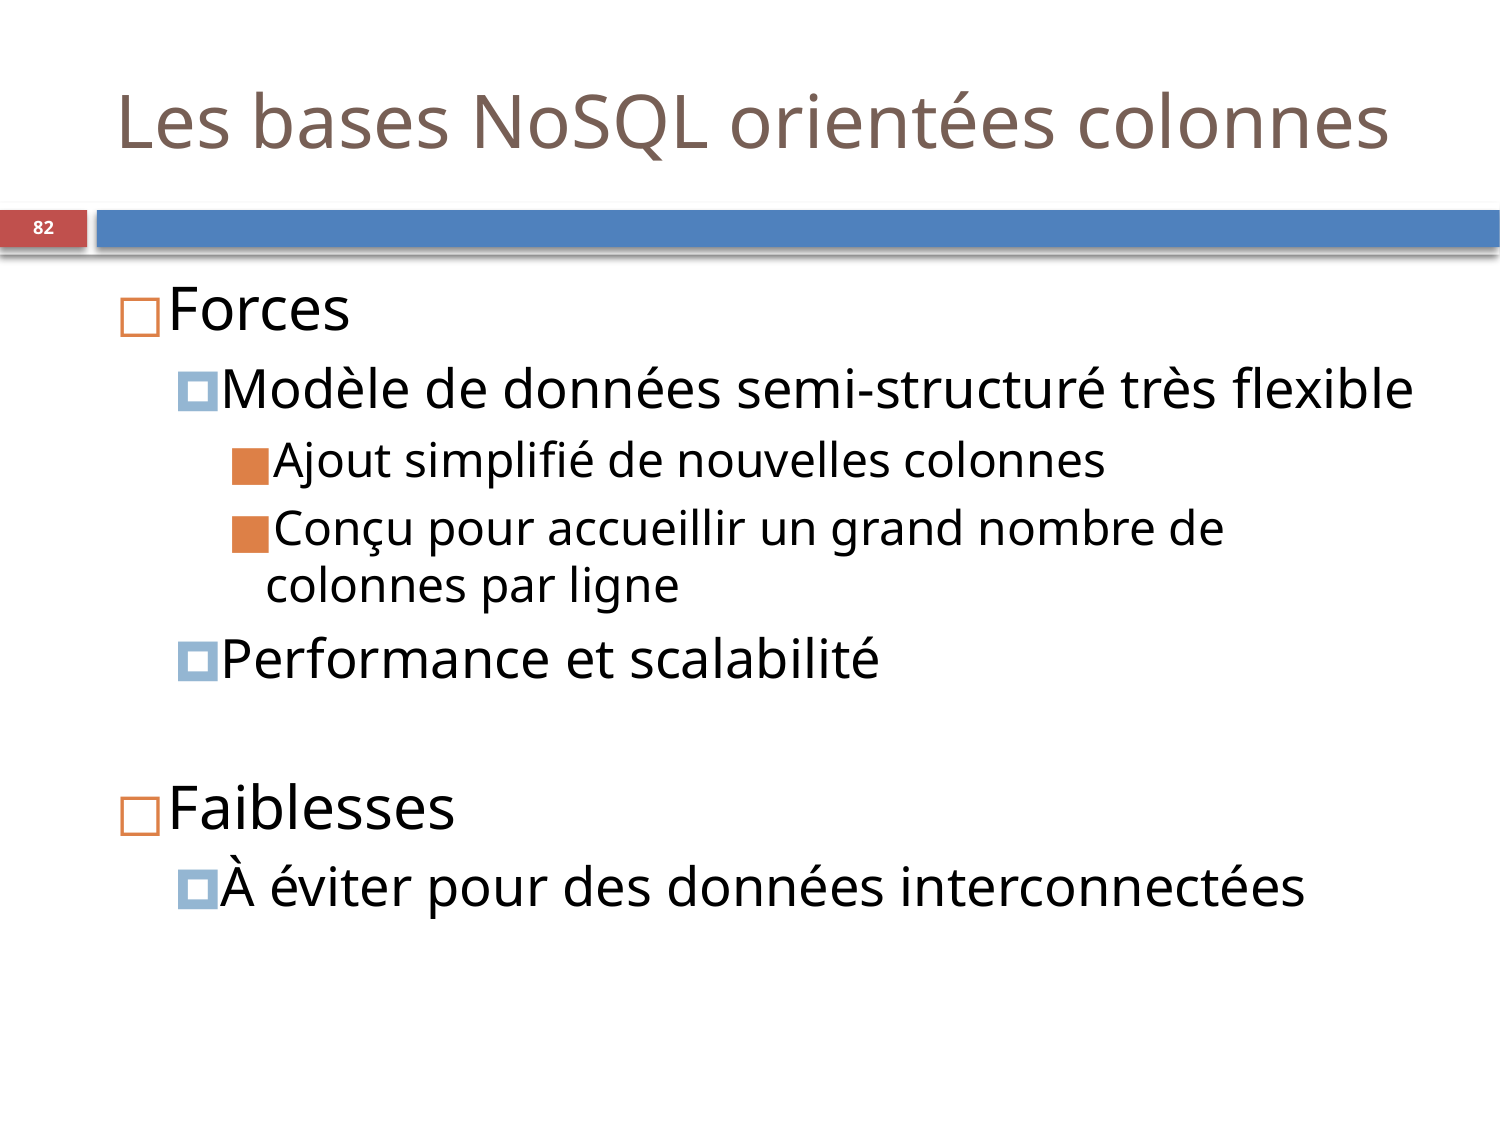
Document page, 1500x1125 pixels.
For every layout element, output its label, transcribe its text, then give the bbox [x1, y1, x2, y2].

text_box Forces Modèle de données semi-structuré très flexible Ajout simplifié de nouvelles colonnes Conçu pour accueillir un grand nombre de colonnes par ligne Performance et scalabilité Faiblesses À éviter pour des données interconnectées [100, 262, 1438, 1072]
text_box Les bases NoSQL orientées colonnes [100, 37, 1438, 200]
text_box ‹#› [0, 208, 88, 249]
